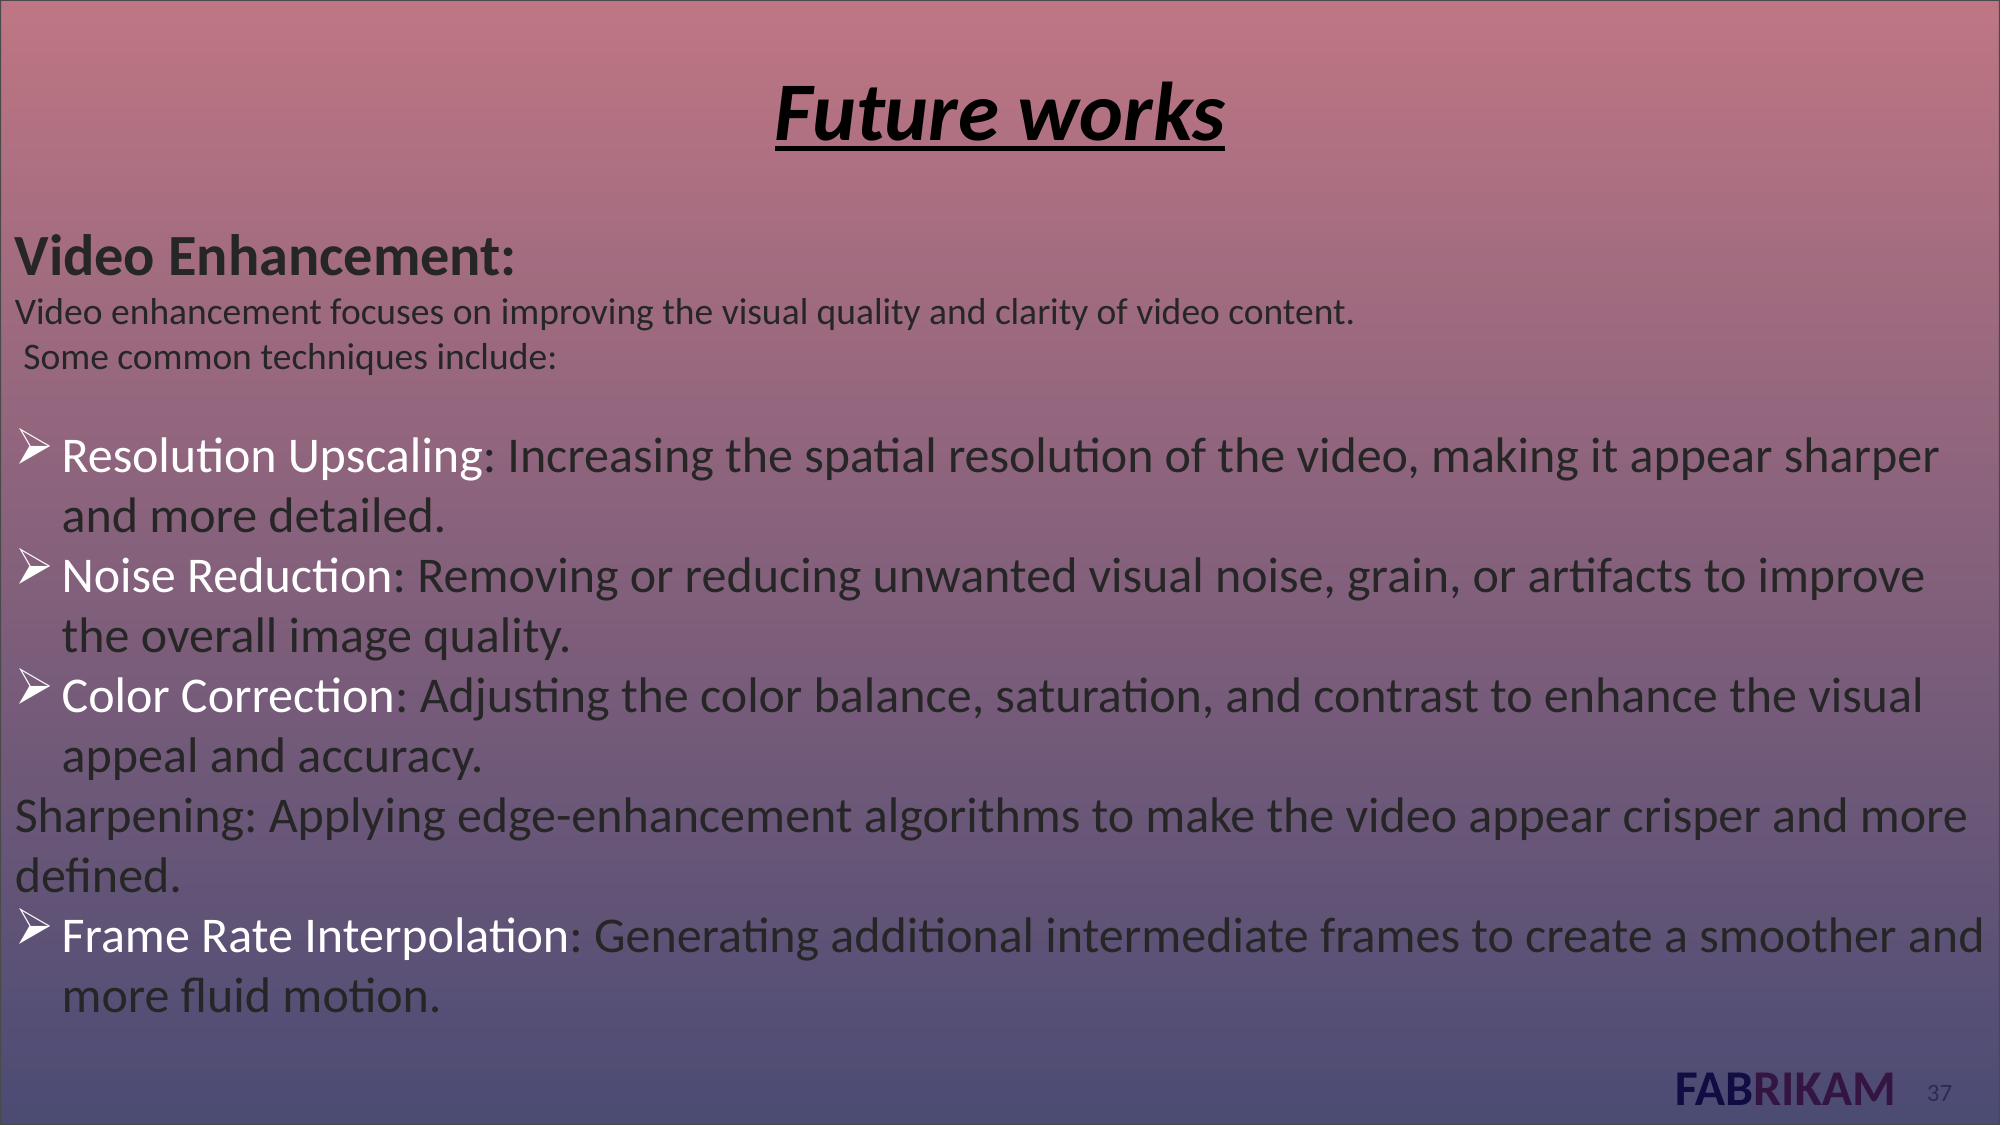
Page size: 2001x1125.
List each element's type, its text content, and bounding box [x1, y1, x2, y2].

text_box Future works Video Enhancement: Video enhancement focuses on improving the visual quality and clarity of video content. Some common techniques include: Resolution Upscaling: Increasing the spatial resolution of the video, making it appear sharper and more detailed. Noise Reduction: Removing or reducing unwanted visual noise, grain, or artifacts to improve the overall image quality. Color Correction: Adjusting the color balance, saturation, and contrast to enhance the visual appeal and accuracy. Sharpening: Applying edge-enhancement algorithms to make the video appear crisper and more defined. Frame Rate Interpolation: Generating additional intermediate frames to create a smoother and more fluid motion. [0, 0, 2000, 1125]
